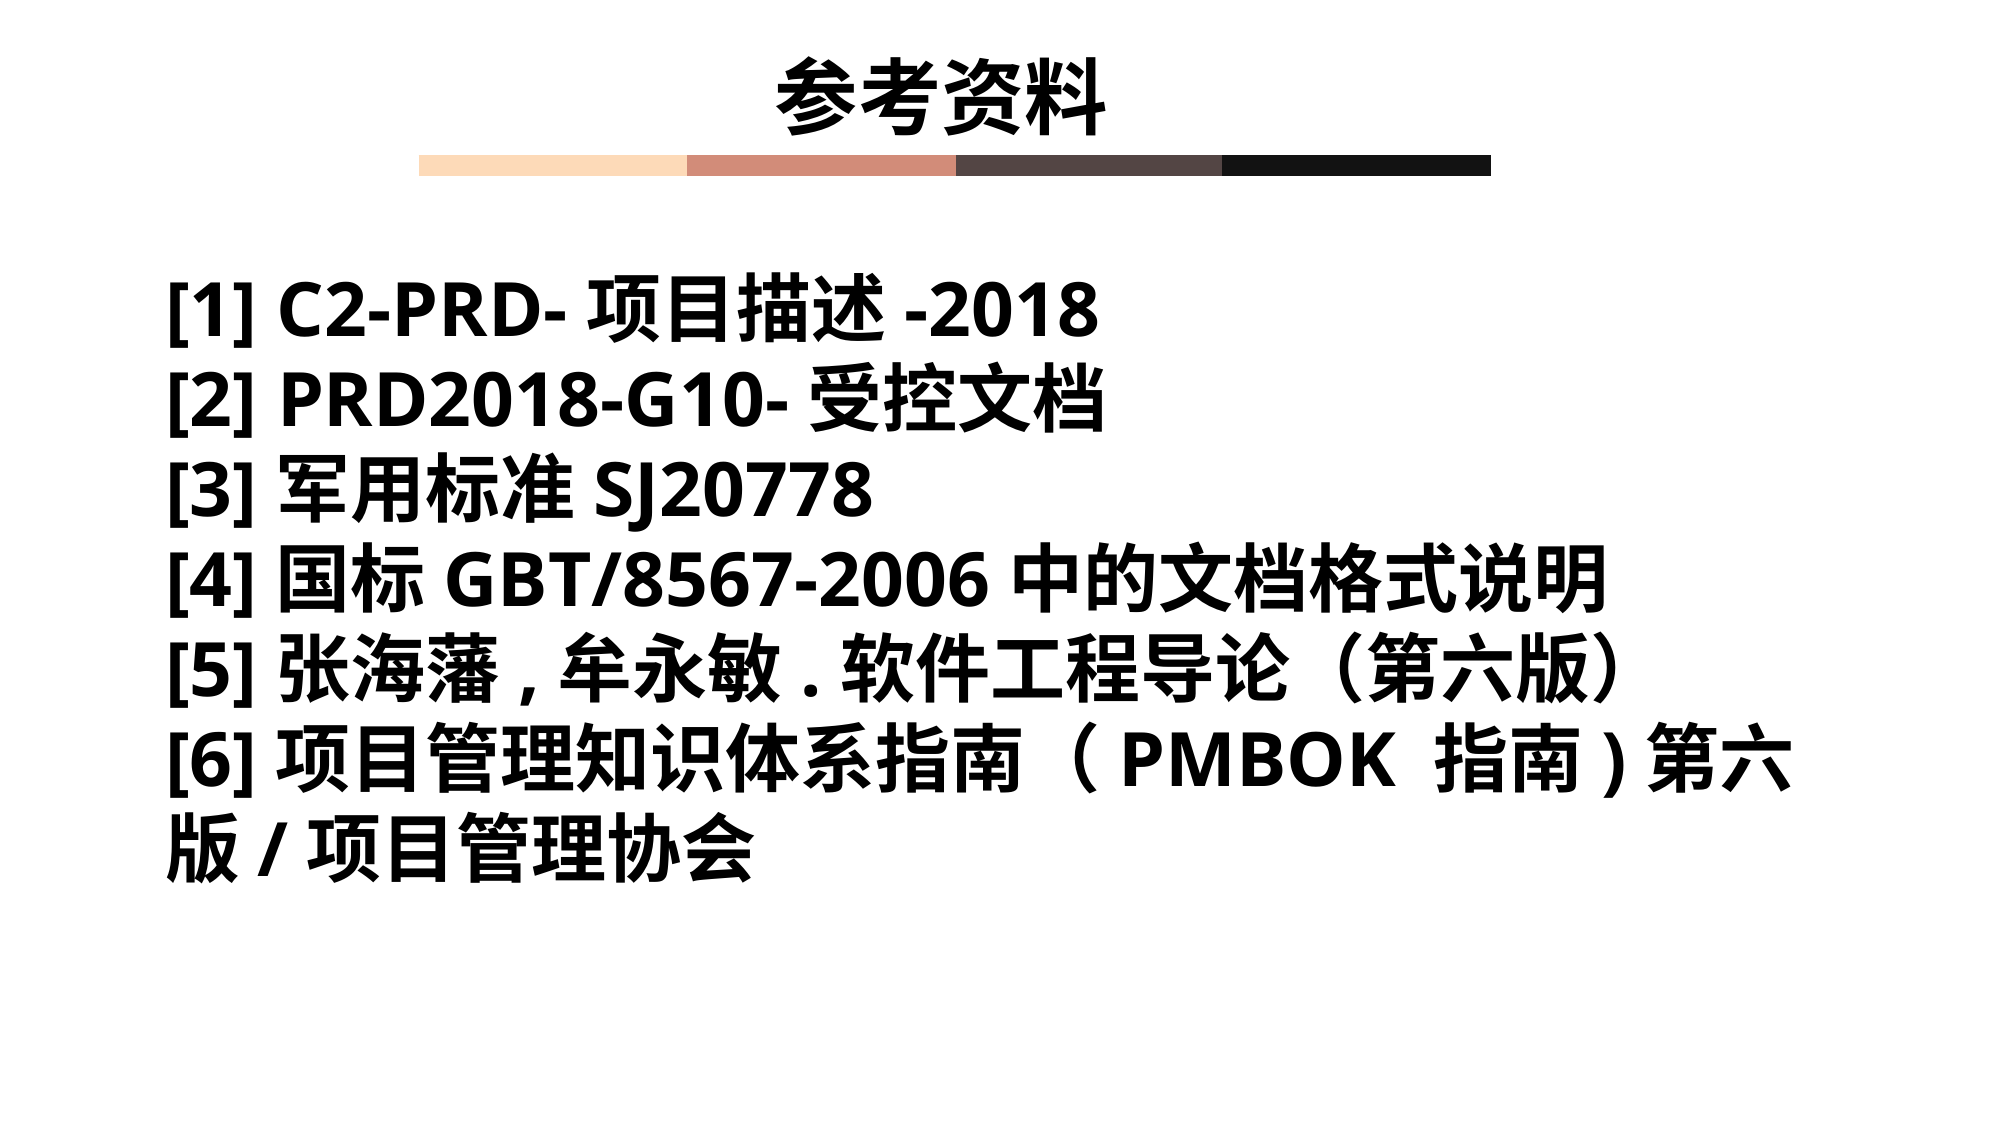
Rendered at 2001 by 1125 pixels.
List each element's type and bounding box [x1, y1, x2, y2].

list [760, 49, 1477, 110]
text_box [150, 254, 1941, 900]
